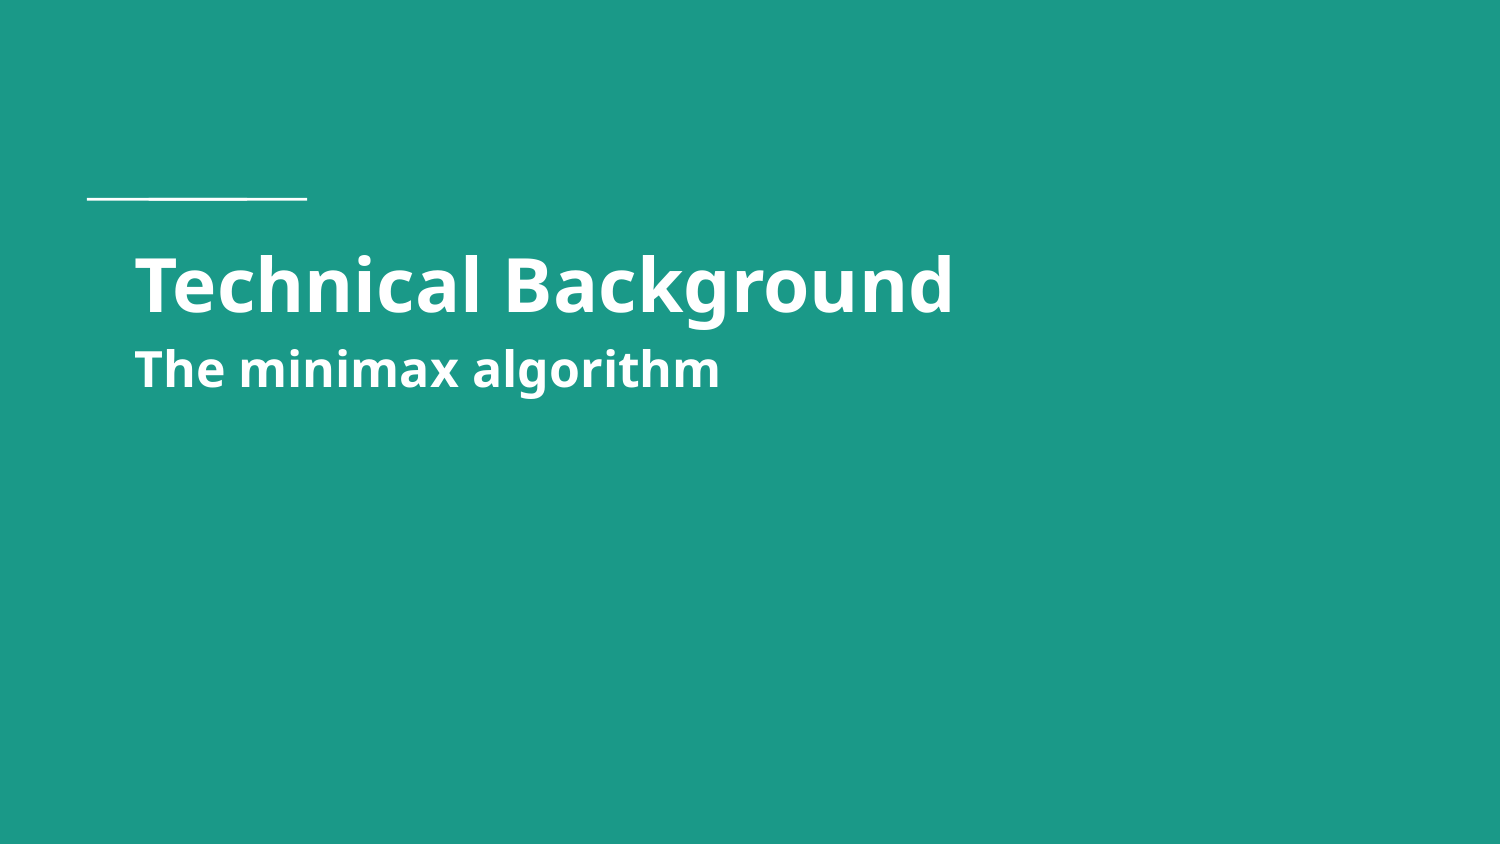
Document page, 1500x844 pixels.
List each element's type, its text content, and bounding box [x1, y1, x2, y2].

title Technical Background The minimax algorithm [119, 216, 1381, 466]
